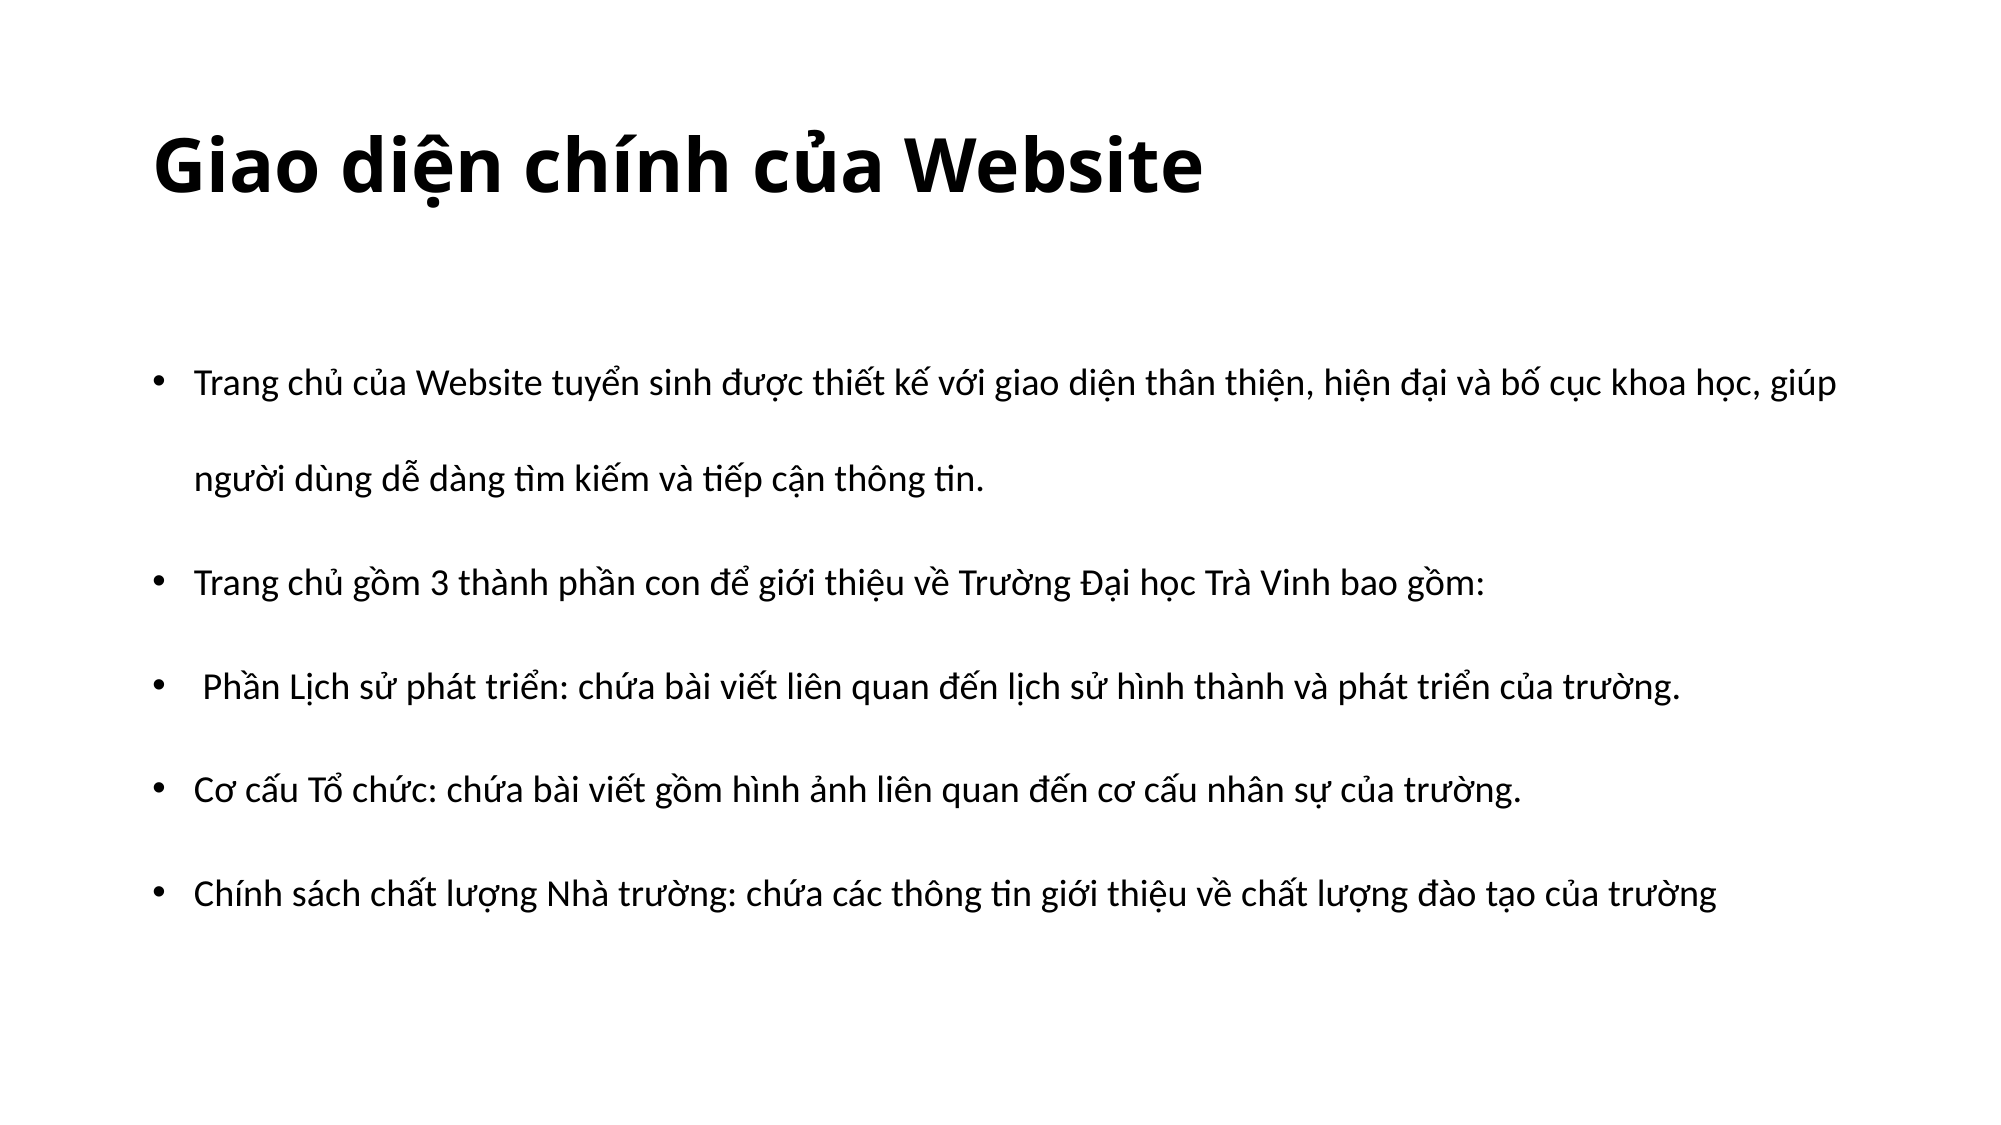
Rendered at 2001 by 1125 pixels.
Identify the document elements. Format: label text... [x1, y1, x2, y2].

list Trang chủ của Website tuyển sinh được thiết kế với giao diện thân thiện, hiện đại và bố cục khoa học, giúp người dùng dễ dàng tìm kiếm và tiếp cận thông tin. Trang chủ gồm 3 thành phần con để giới thiệu về Trường Đại học Trà Vinh bao gồm: Phần Lịch sử phát triển: chứa bài viết liên quan đến lịch sử hình thành và phát triển của trường. Cơ cấu Tổ chức: chứa bài viết gồm hình ảnh liên quan đến cơ cấu nhân sự của trường. Chính sách chất lượng Nhà trường: chứa các thông tin giới thiệu về chất lượng đào tạo của trường [137, 299, 1863, 1066]
title Giao diện chính của Website [137, 59, 1863, 278]
